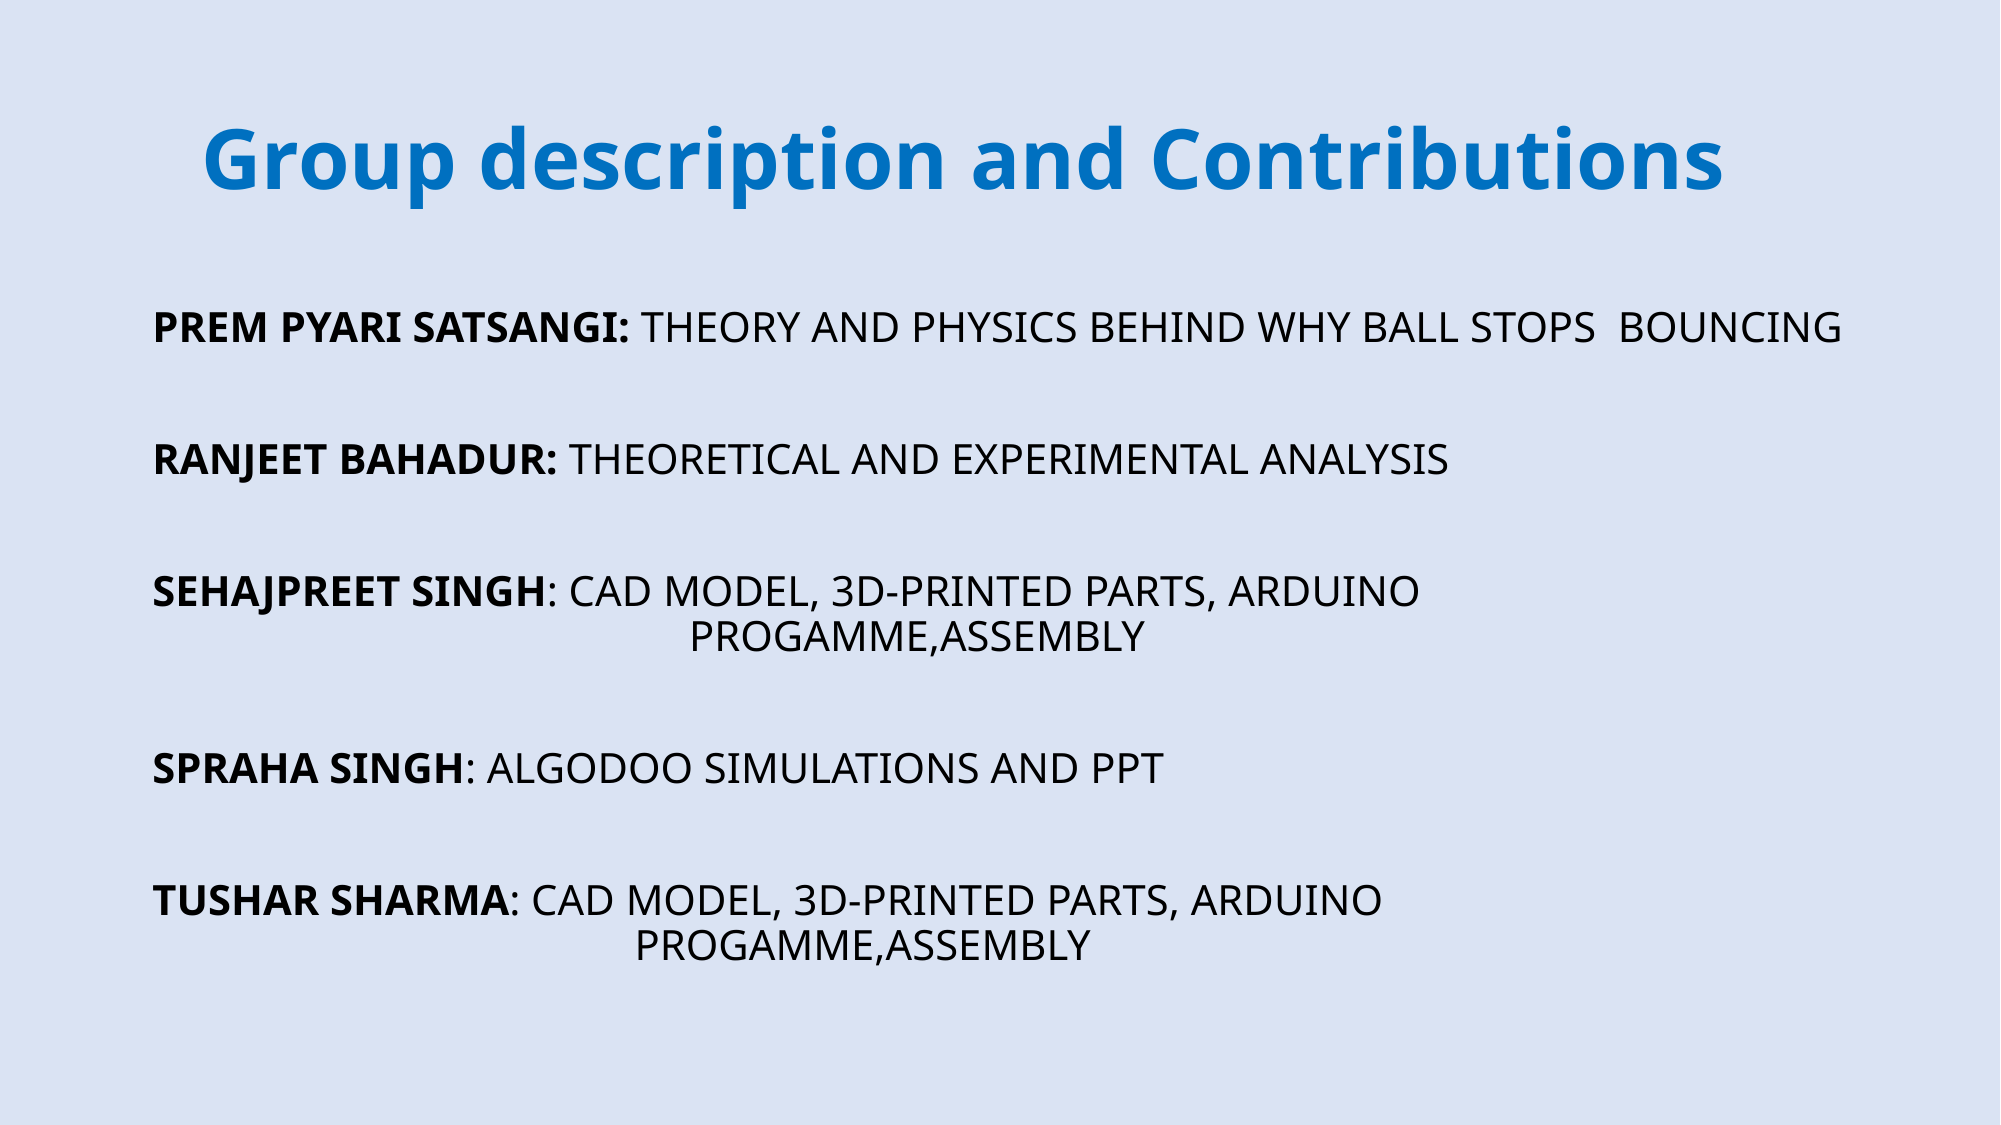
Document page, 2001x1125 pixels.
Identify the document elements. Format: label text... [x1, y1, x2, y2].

title Group description and Contributions [0, 54, 2000, 272]
list PREM PYARI SATSANGI: THEORY AND PHYSICS BEHIND WHY BALL STOPS BOUNCING RANJEET BAHADUR: THEORETICAL AND EXPERIMENTAL ANALYSIS SEHAJPREET SINGH: CAD MODEL, 3D-PRINTED PARTS, ARDUINO PROGAMME,ASSEMBLY SPRAHA SINGH: ALGODOO SIMULATIONS AND PPT TUSHAR SHARMA: CAD MODEL, 3D-PRINTED PARTS, ARDUINO PROGAMME,ASSEMBLY [137, 299, 1863, 1105]
